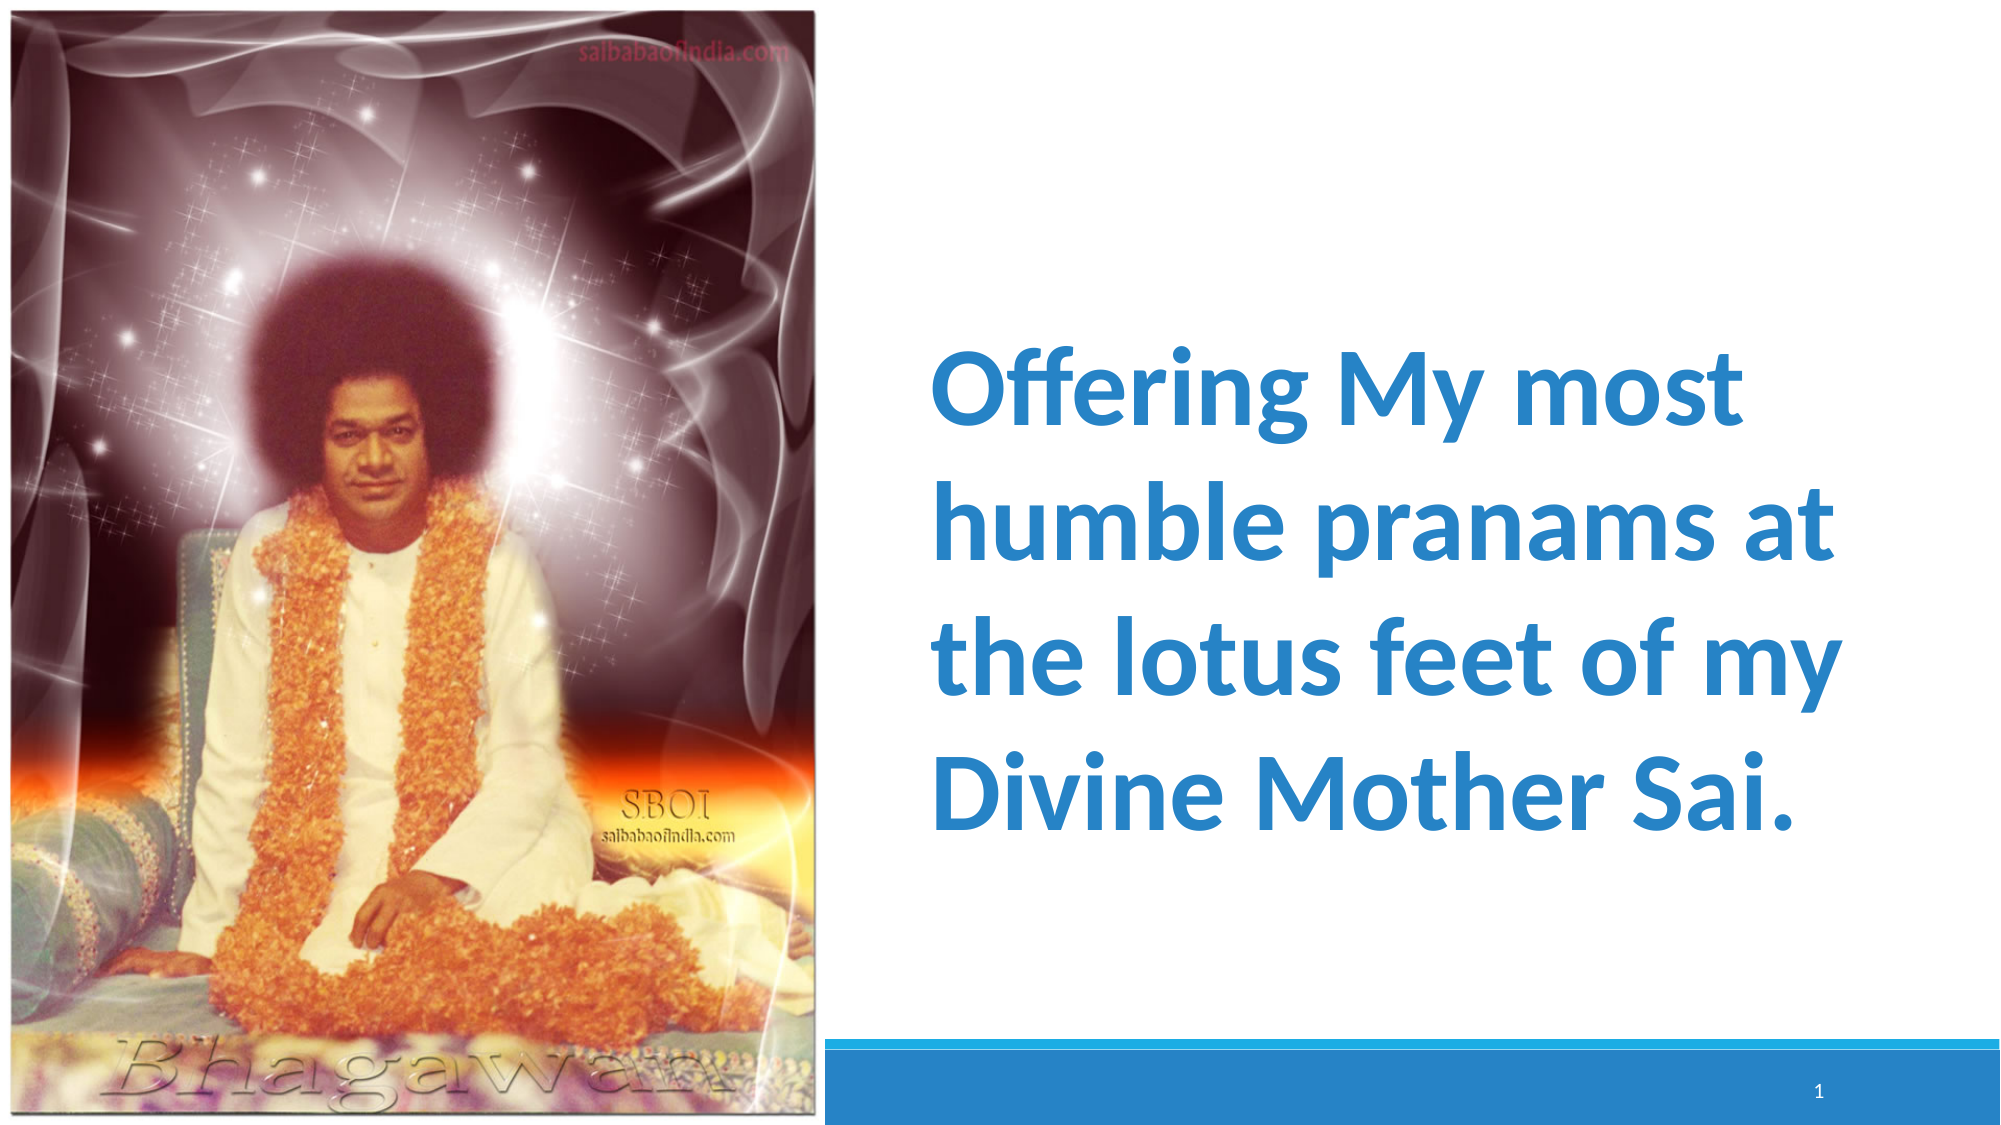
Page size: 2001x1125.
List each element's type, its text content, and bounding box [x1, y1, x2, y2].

picture [0, 0, 826, 1125]
slide_number 1 [1624, 1059, 1840, 1120]
text_box Offering My most humble pranams at the lotus feet of my Divine Mother Sai. [915, 305, 1916, 860]
